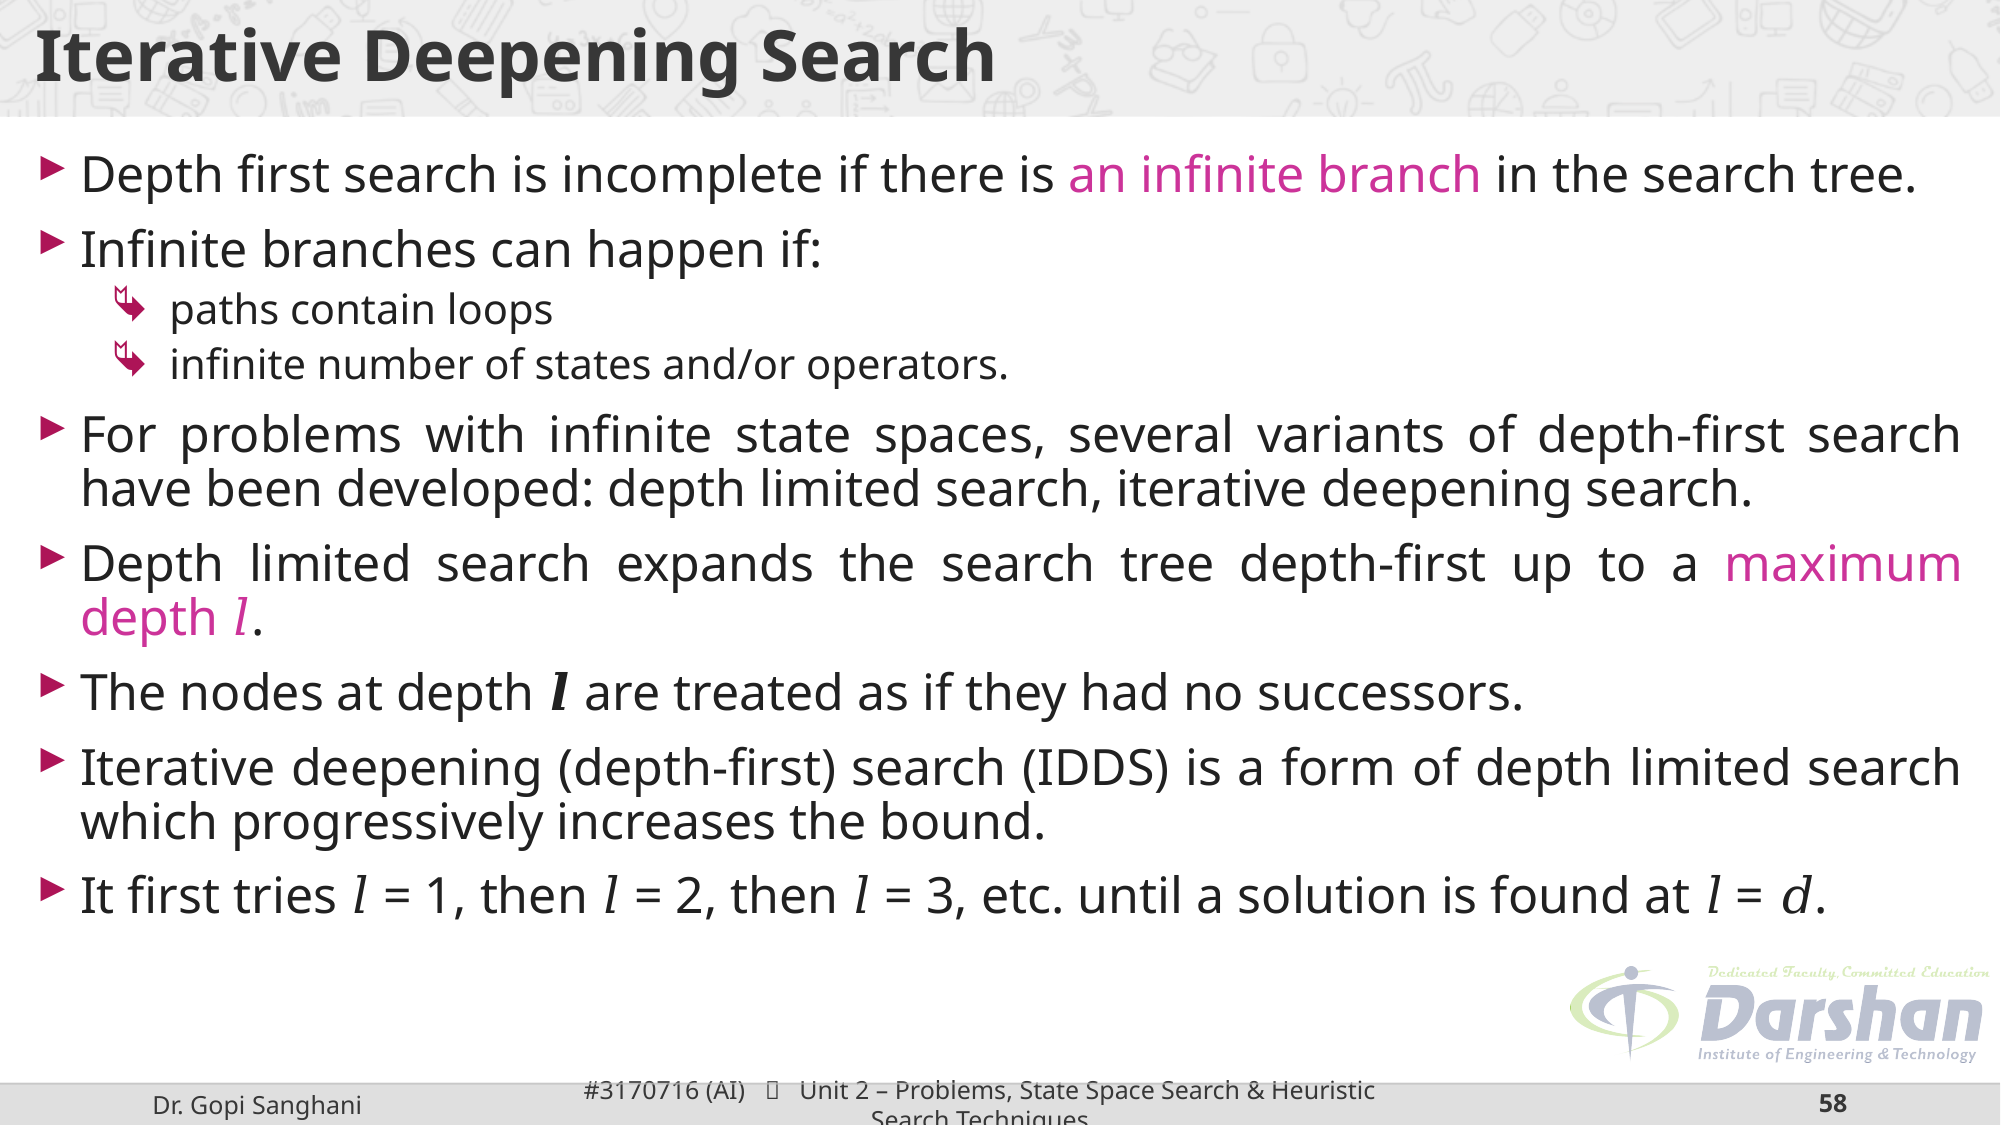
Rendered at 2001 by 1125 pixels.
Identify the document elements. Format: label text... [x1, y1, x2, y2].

text_box B [1570, 966, 1990, 1063]
list Depth first search is incomplete if there is an infinite branch in the search tree. Infinite branches can happen if: paths contain loops infinite number of states and/or operators. For problems with infinite state spaces, several variants of depth-first search have been developed: depth limited search, iterative deepening search. Depth limited search expands the search tree depth-first up to a maximum depth 𝑙. The nodes at depth 𝒍 are treated as if they had no successors. Iterative deepening (depth-first) search (IDDS) is a form of depth limited search which progressively increases the bound. It first tries 𝑙 = 1, then 𝑙 = 2, then 𝑙 = 3, etc. until a solution is found at 𝑙 = 𝑑. [21, 141, 1979, 1059]
title Iterative Deepening Search [0, 0, 2000, 117]
